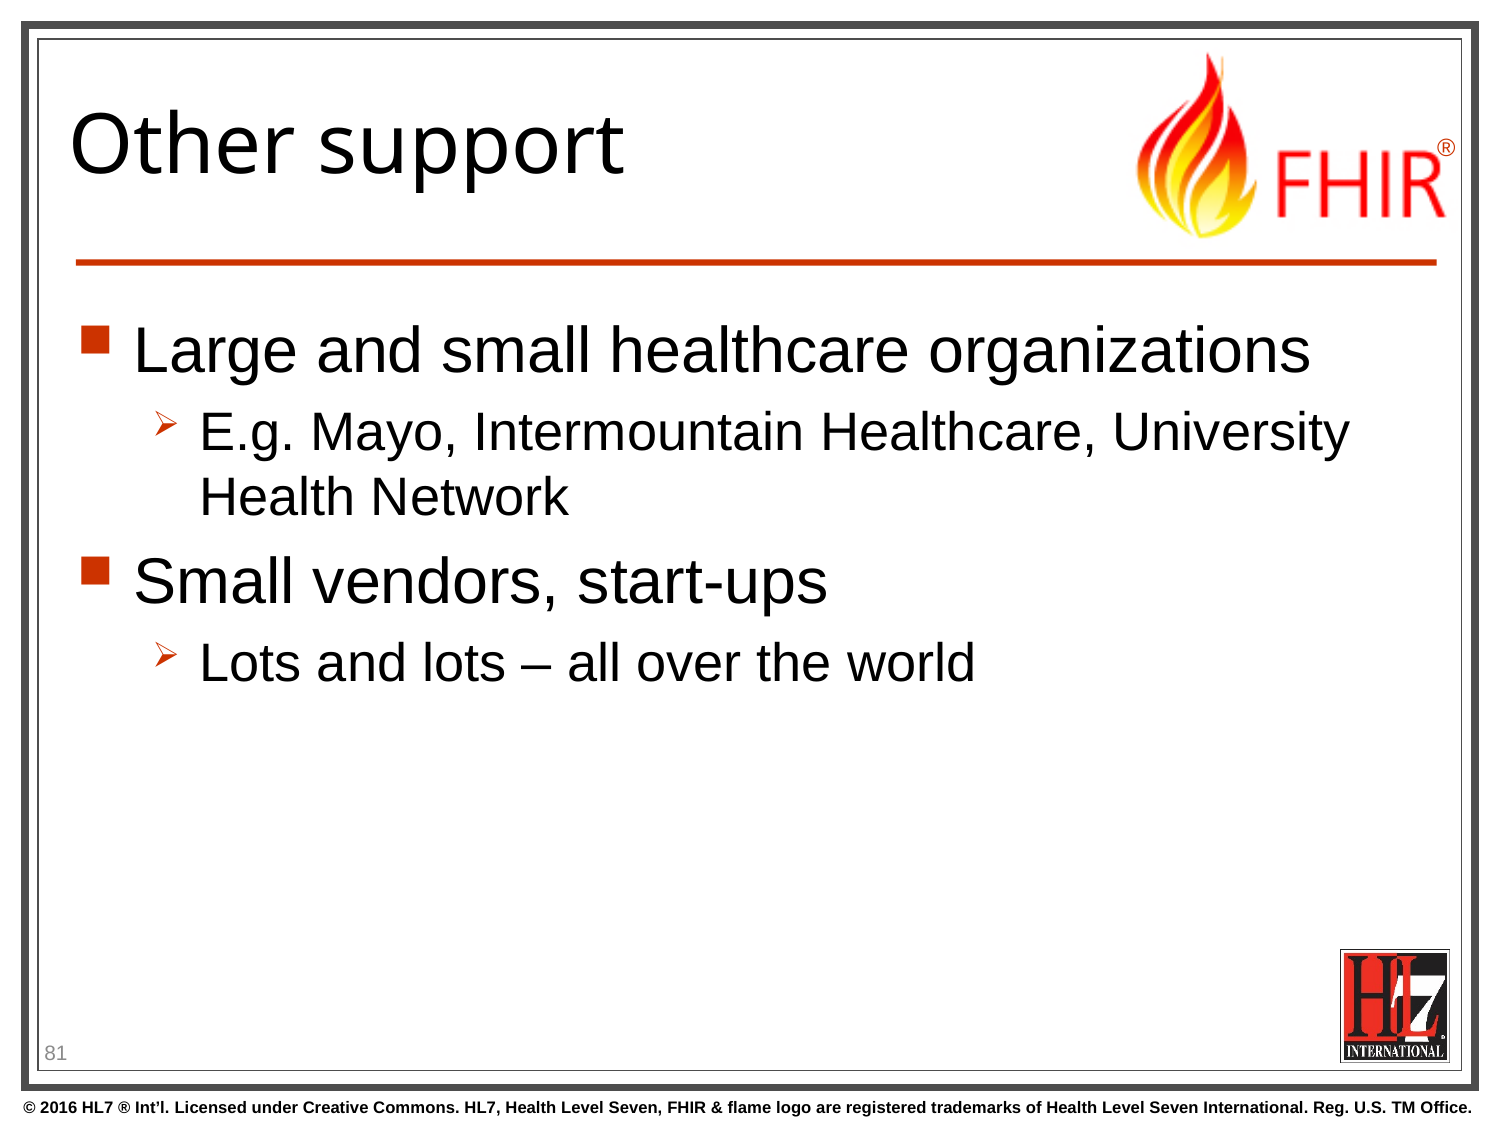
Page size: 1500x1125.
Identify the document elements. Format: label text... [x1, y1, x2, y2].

title Other support [53, 54, 1128, 244]
list Large and small healthcare organizations E.g. Mayo, Intermountain Healthcare, University Health Network Small vendors, start-ups Lots and lots – all over the world [62, 299, 1438, 1059]
picture [1340, 949, 1450, 1063]
slide_number 81 [29, 1034, 148, 1071]
picture [1124, 42, 1458, 249]
